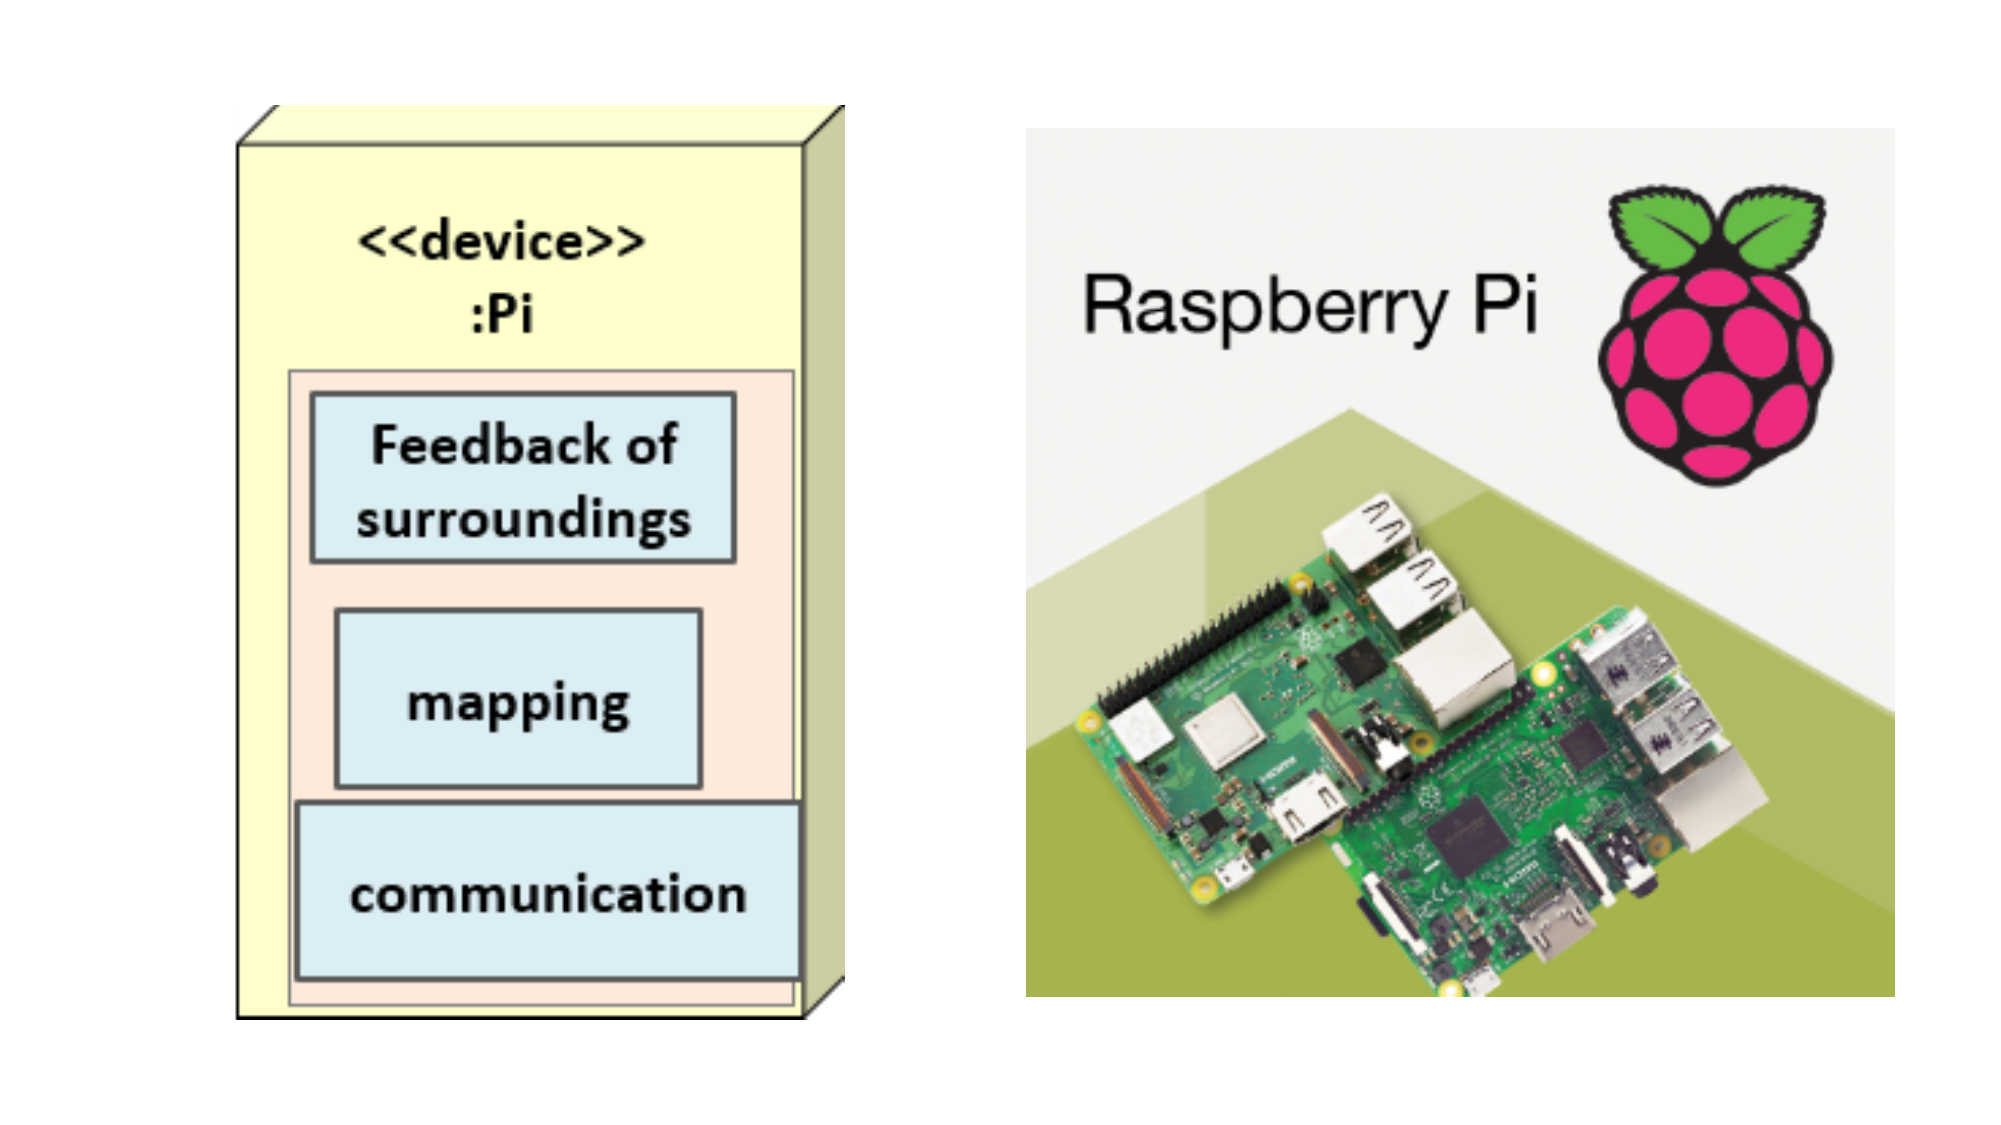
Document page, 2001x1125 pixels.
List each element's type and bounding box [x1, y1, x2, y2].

picture [234, 105, 845, 1020]
picture [1026, 128, 1895, 997]
